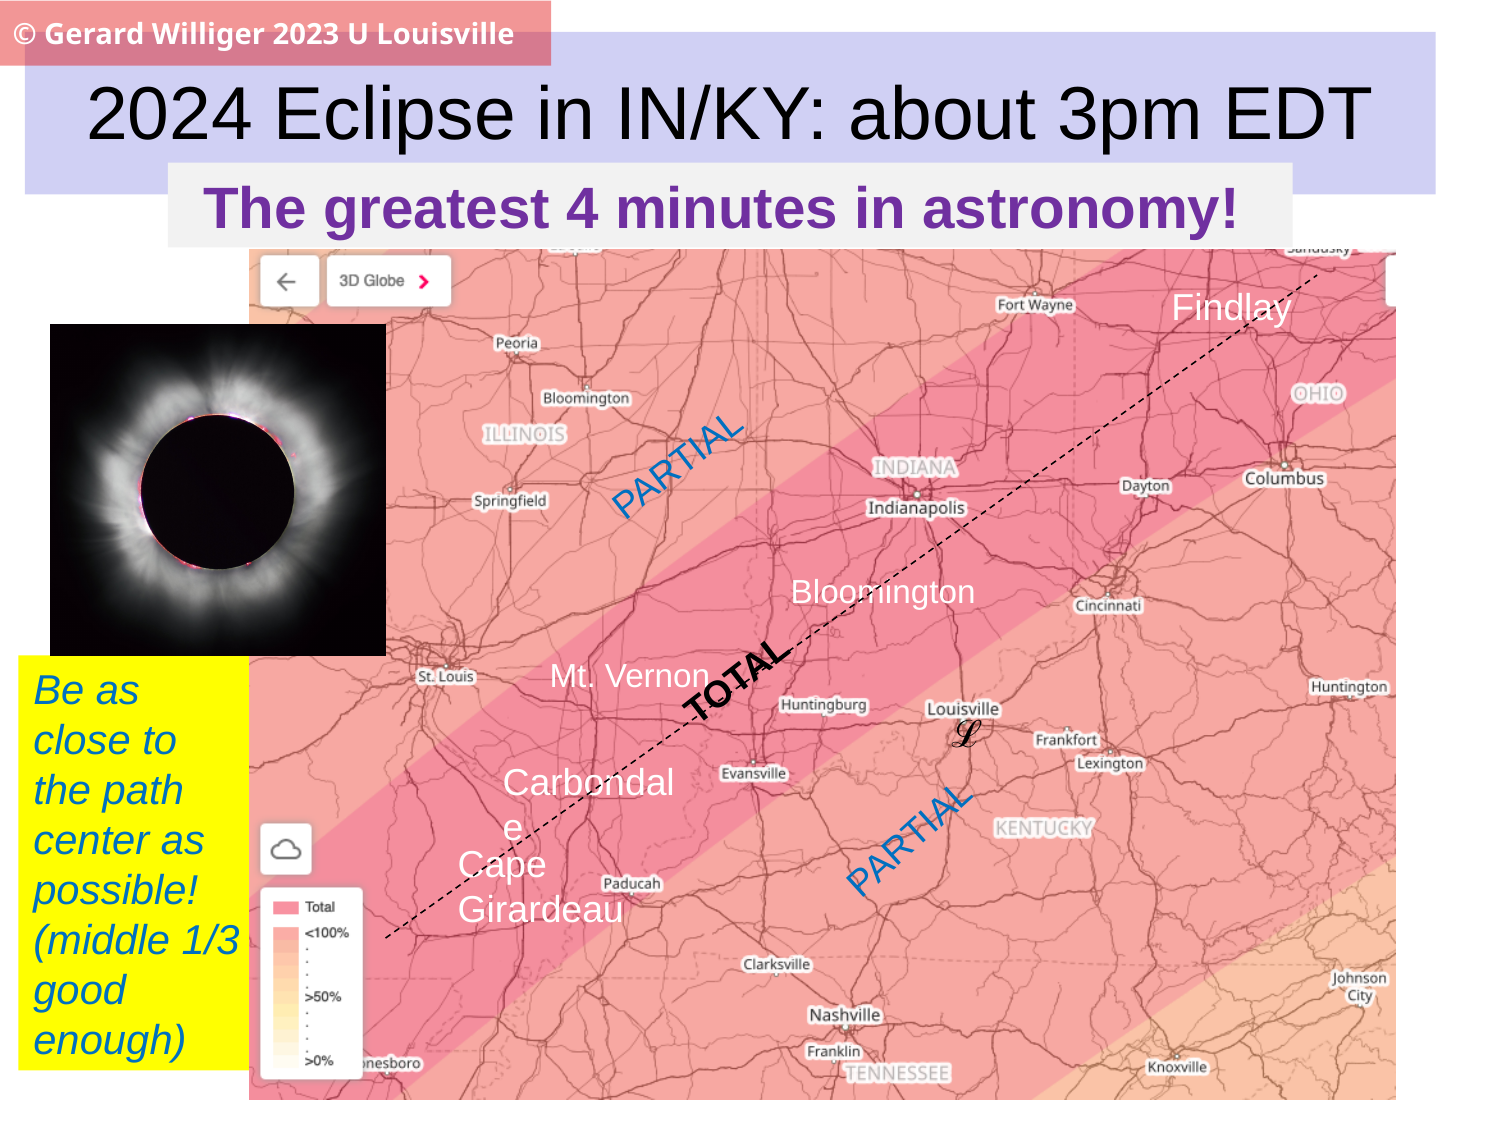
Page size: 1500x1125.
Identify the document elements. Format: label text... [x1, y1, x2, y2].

text_box The greatest 4 minutes in astronomy! [167, 162, 1293, 248]
text_box Be as close to the path center as possible! (middle 1/3 good enough) [18, 655, 244, 1071]
picture [49, 324, 385, 656]
title 2024 Eclipse in IN/KY: about 3pm EDT [24, 31, 1436, 195]
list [249, 249, 1396, 1101]
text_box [385, 274, 1318, 939]
text_box © Gerard Williger 2023 U Louisville [0, 0, 552, 66]
